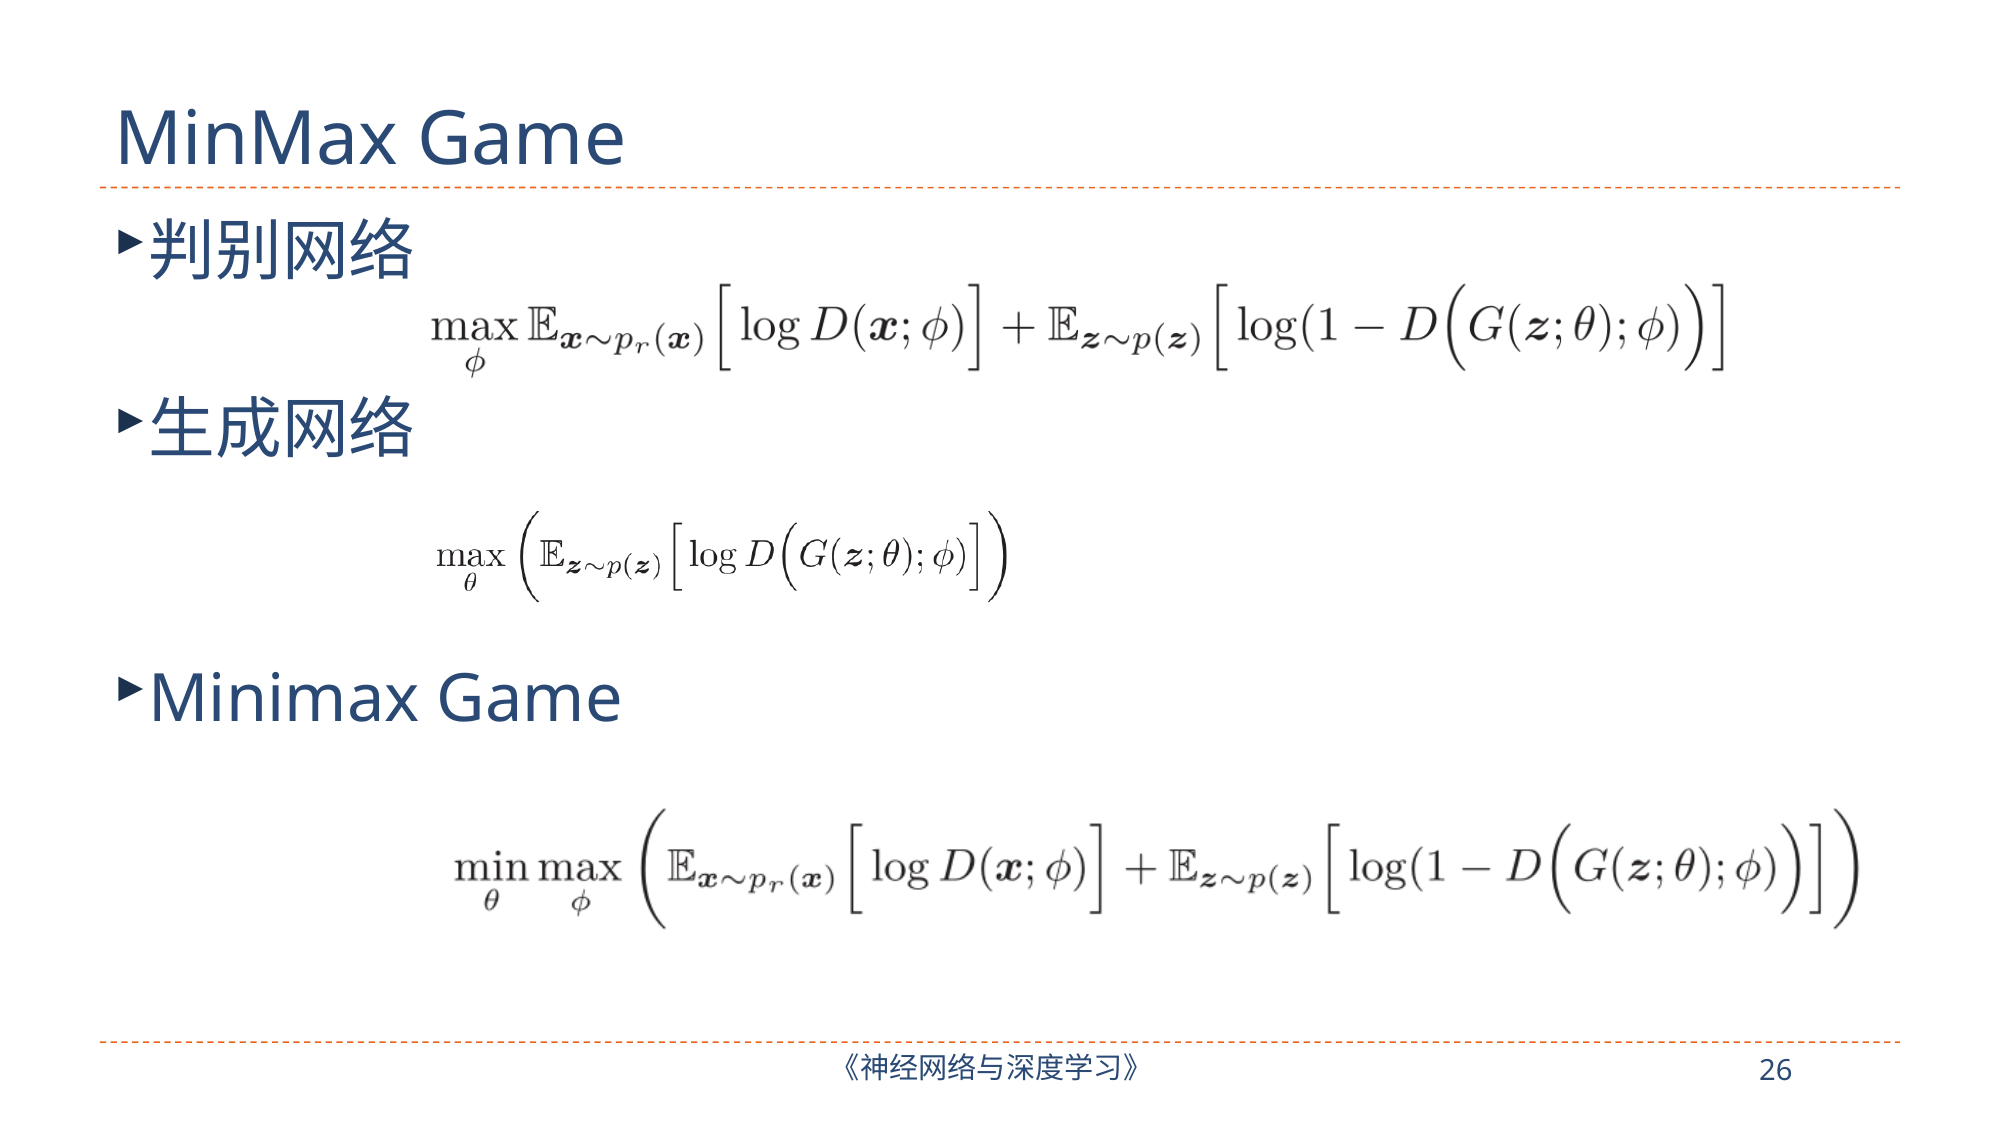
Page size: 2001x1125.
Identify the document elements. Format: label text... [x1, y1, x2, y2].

picture [449, 808, 1865, 930]
picture [424, 511, 1023, 614]
picture [424, 274, 1733, 388]
title MinMax Game [99, 24, 1900, 188]
list 判别网络 生成网络 Minimax Game [99, 200, 1900, 1010]
